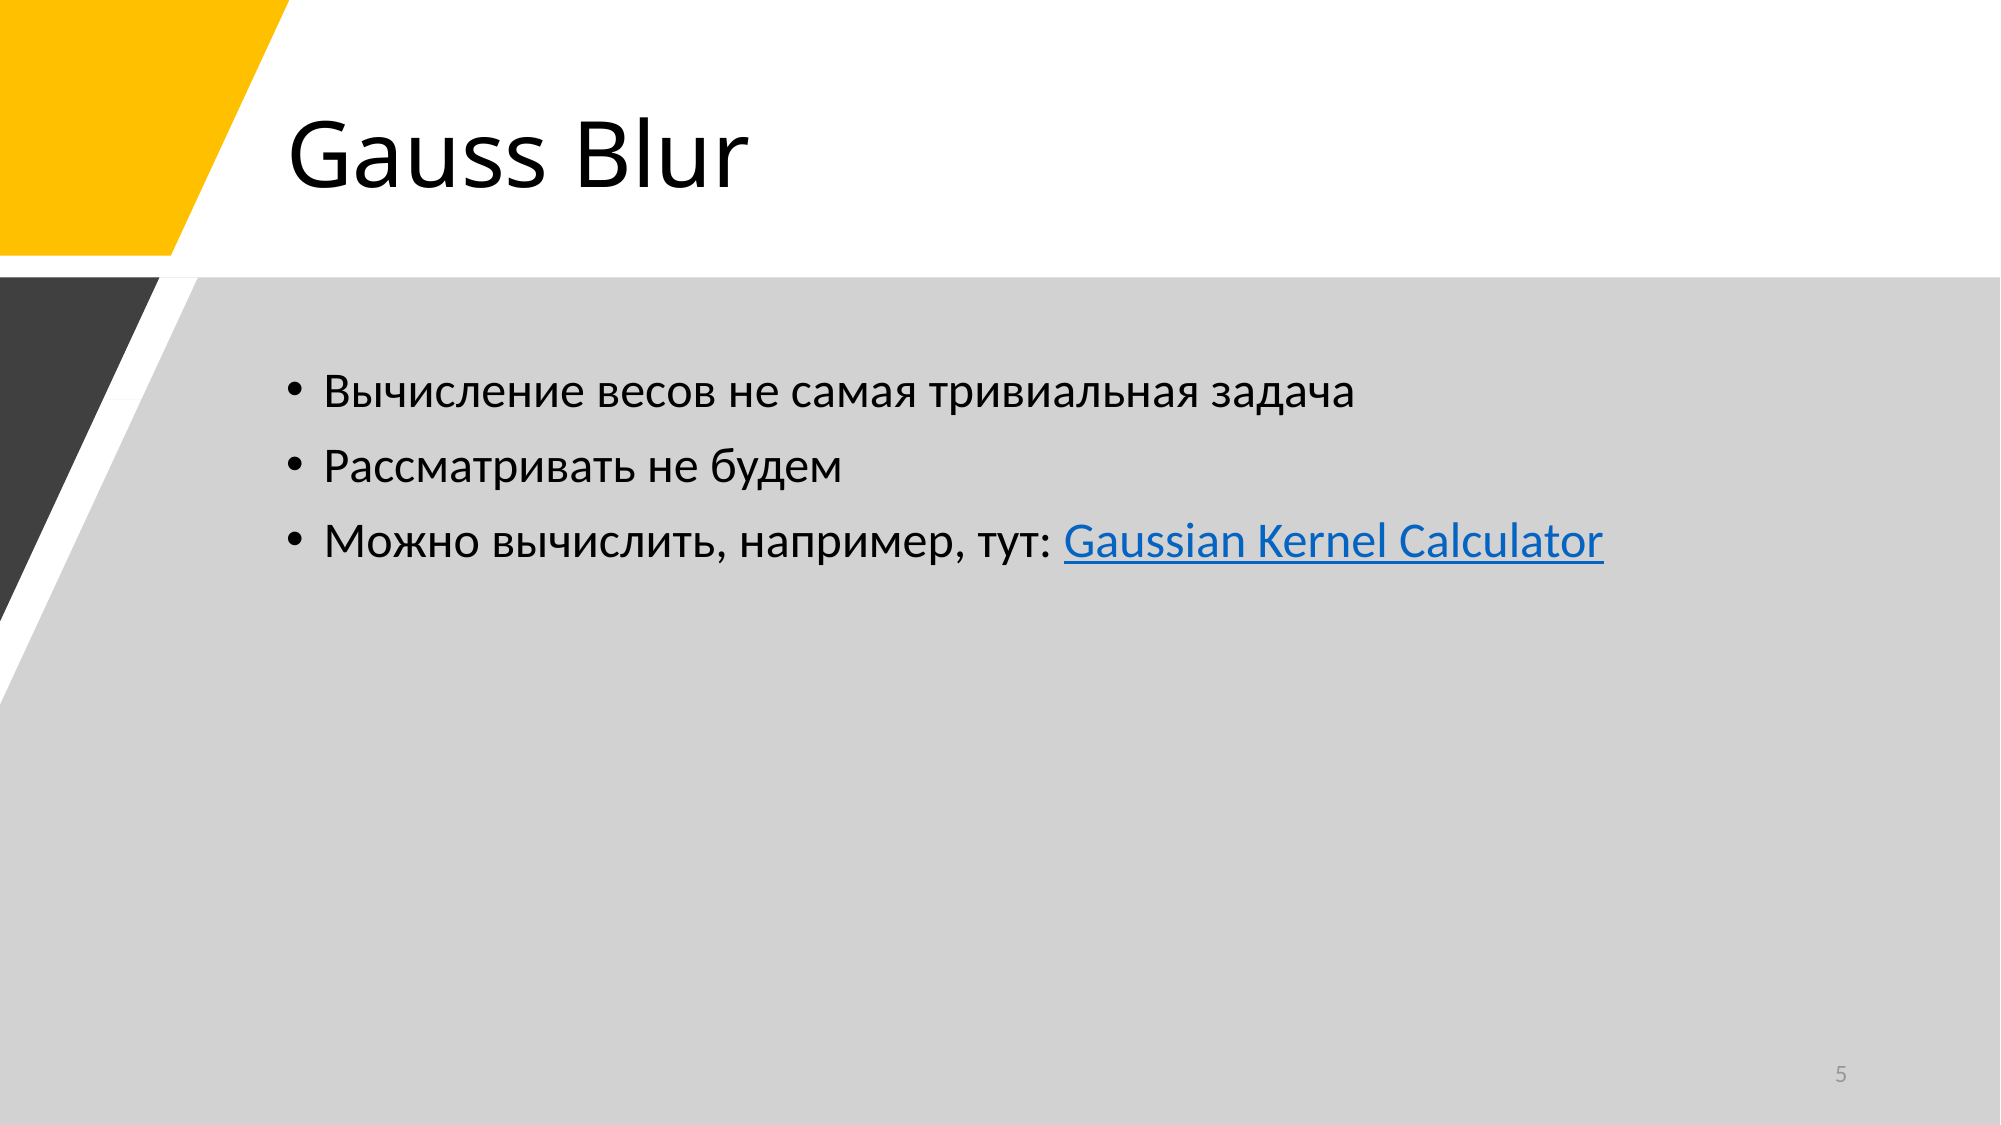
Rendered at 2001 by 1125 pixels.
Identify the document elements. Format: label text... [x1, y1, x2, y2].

text_box [0, 0, 291, 257]
title Gauss Blur [271, 60, 1808, 255]
list Вычисление весов не самая тривиальная задача Рассматривать не будем Можно вычислить, например, тут: Gaussian Kernel Calculator [271, 356, 1808, 1020]
slide_number 5 [1412, 1042, 1863, 1103]
text_box [0, 276, 162, 622]
text_box [0, 276, 2000, 1125]
